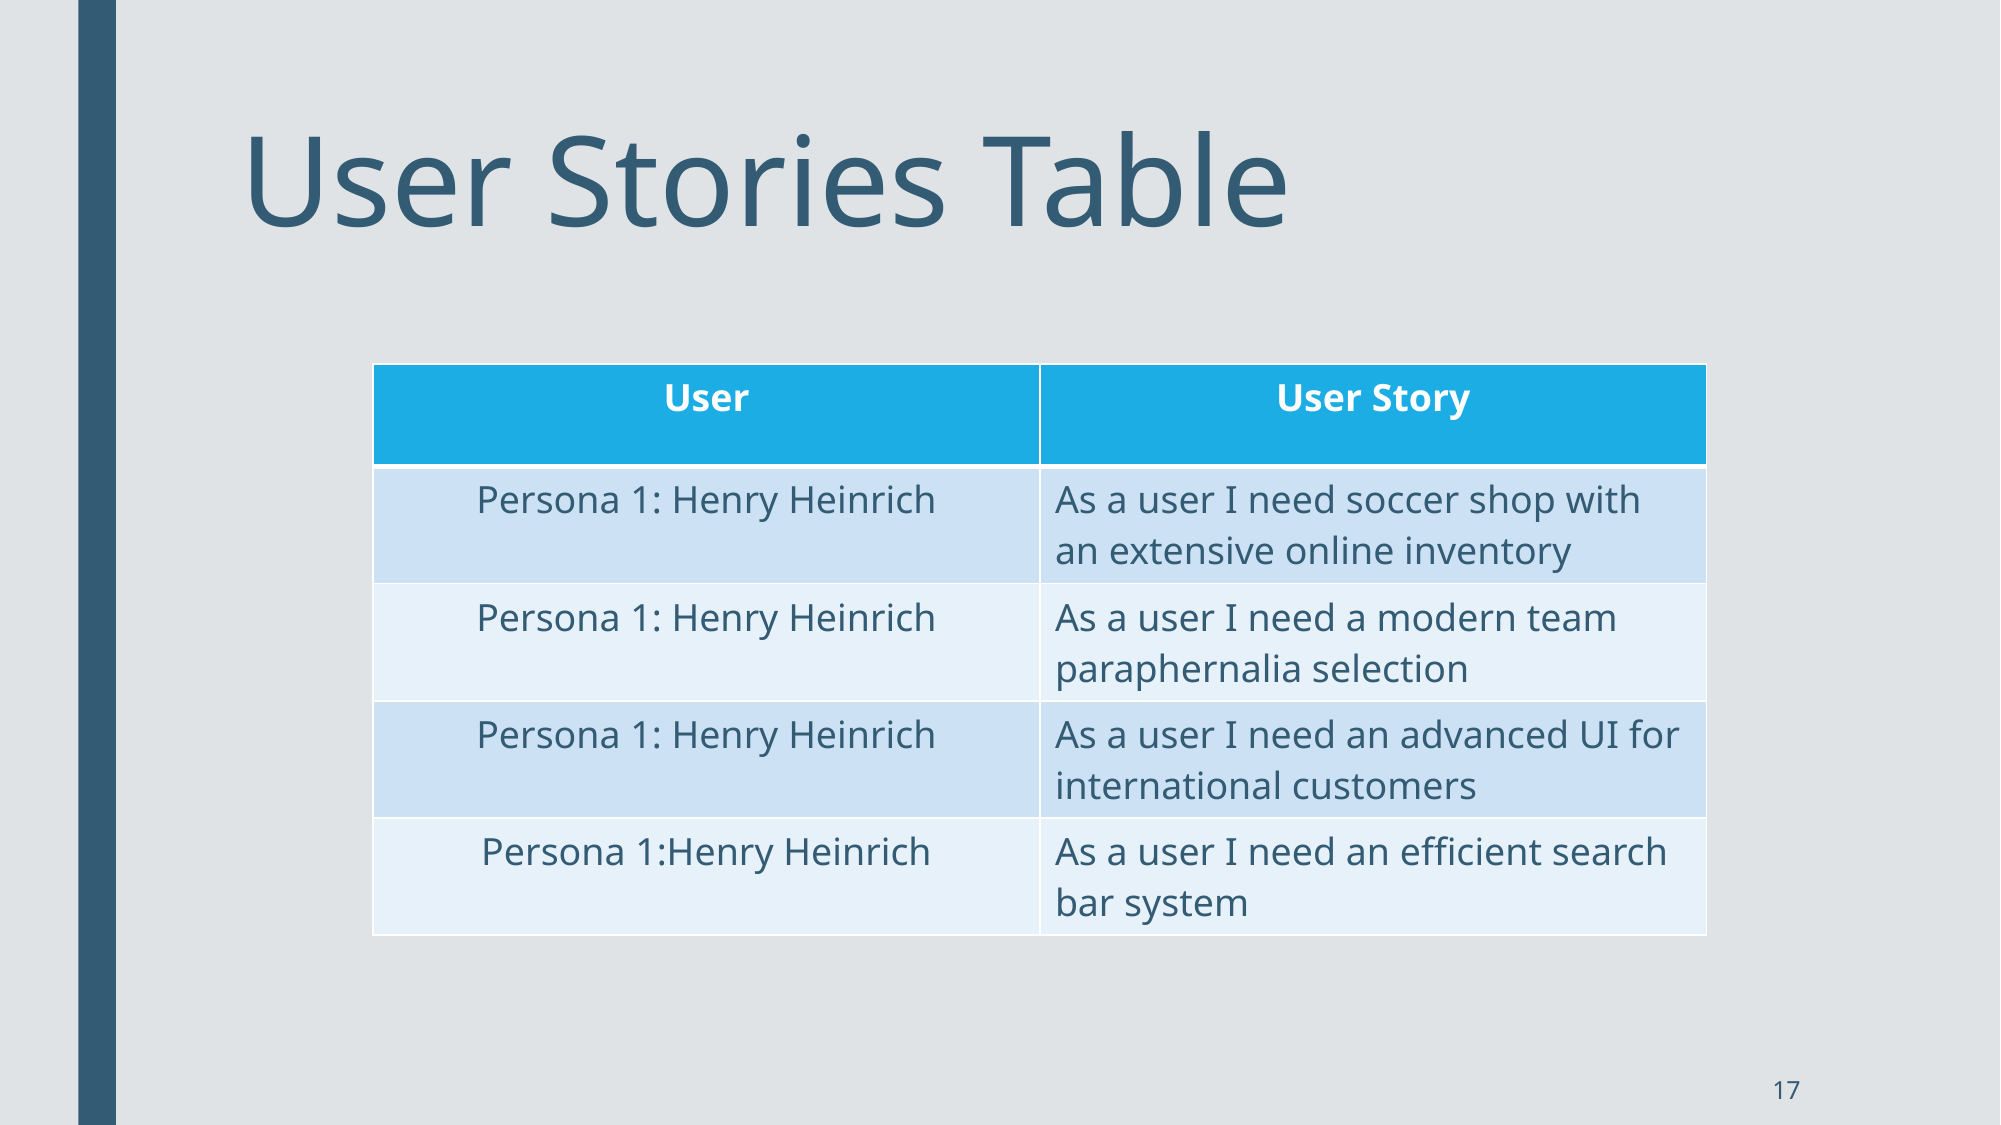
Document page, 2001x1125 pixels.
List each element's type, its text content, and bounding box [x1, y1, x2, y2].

table_cell As a user I need an advanced UI for international customers [1041, 702, 1706, 817]
table_cell Persona 1: Henry Heinrich [374, 584, 1039, 700]
title User Stories Table [225, 112, 1800, 357]
table_header User Story [1041, 365, 1706, 464]
table_header User [374, 365, 1039, 464]
table_cell Persona 1: Henry Heinrich [374, 702, 1039, 817]
table_cell As a user I need a modern team paraphernalia selection [1041, 584, 1706, 700]
table_cell As a user I need soccer shop with an extensive online inventory [1041, 469, 1706, 583]
table_cell As a user I need an efficient search bar system [1041, 819, 1706, 934]
table_cell Persona 1:Henry Heinrich [374, 819, 1039, 934]
slide_number 17 [1553, 1058, 1816, 1125]
table_cell Persona 1: Henry Heinrich [374, 469, 1039, 583]
